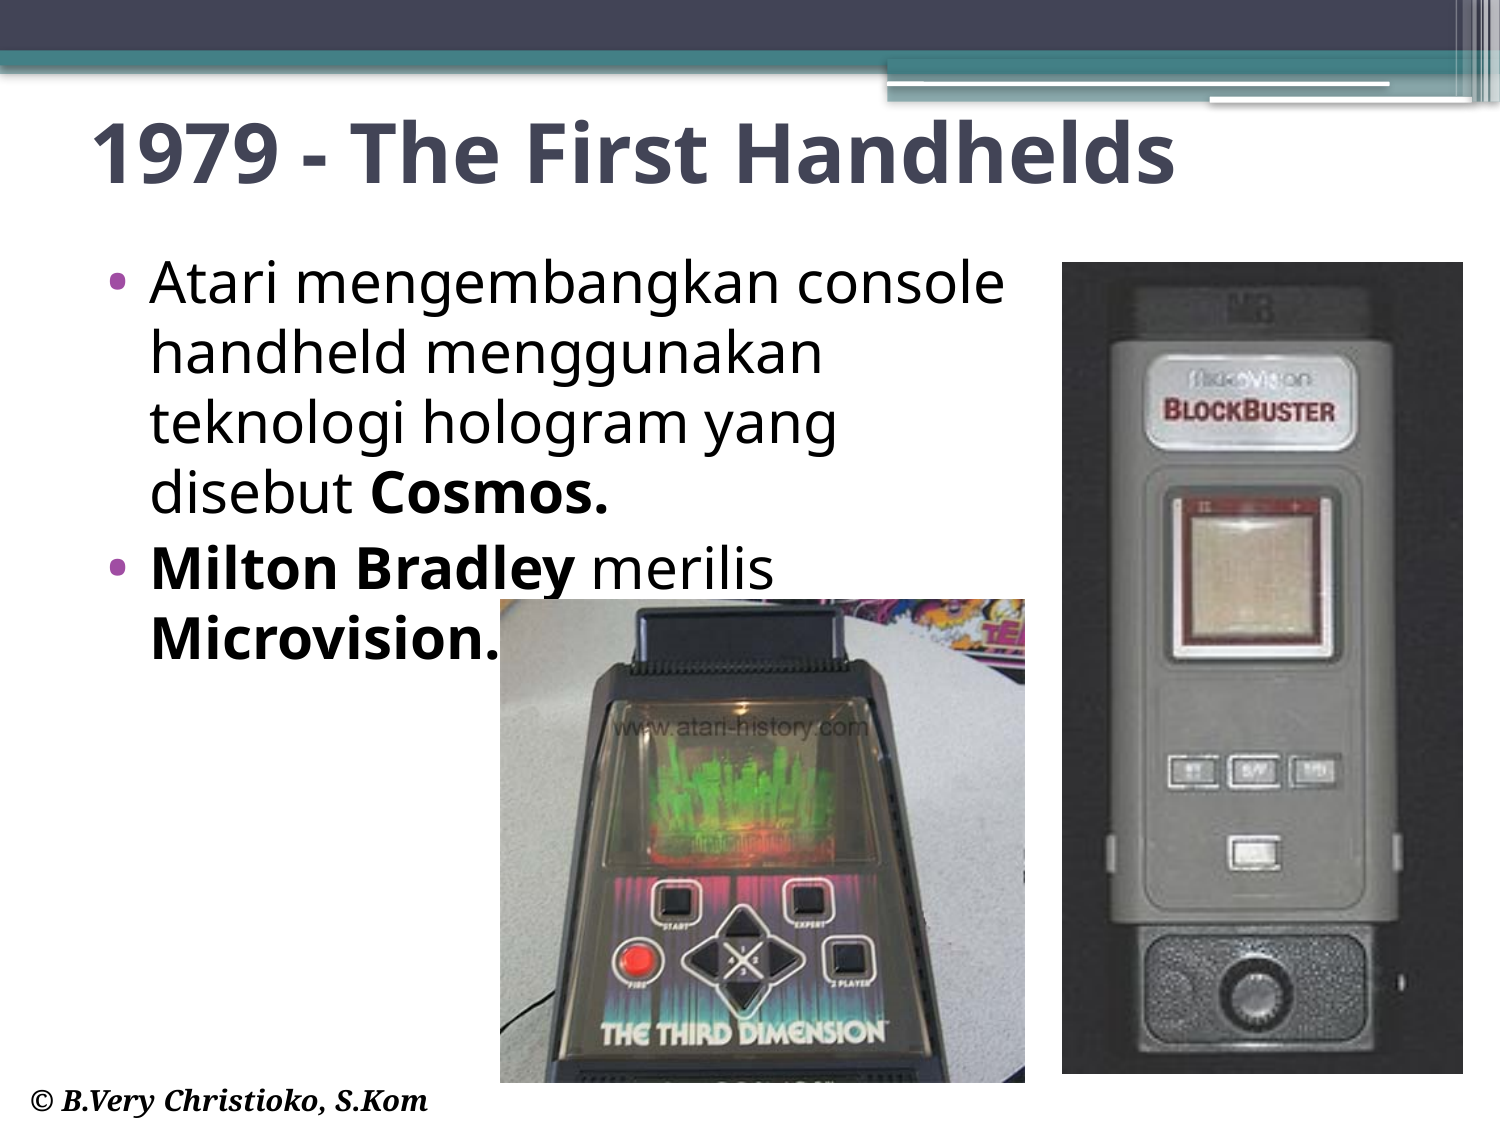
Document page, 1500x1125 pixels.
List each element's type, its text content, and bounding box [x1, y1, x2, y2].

text_box © B.Very Christioko, S.Kom [15, 1074, 444, 1125]
list Atari mengembangkan console handheld menggunakan teknologi hologram yang disebut Cosmos. Milton Bradley merilis Microvision. [75, 237, 1063, 1079]
title 1979 - The First Handhelds [75, 62, 1425, 238]
picture [499, 599, 1026, 1084]
picture [1062, 262, 1463, 1074]
